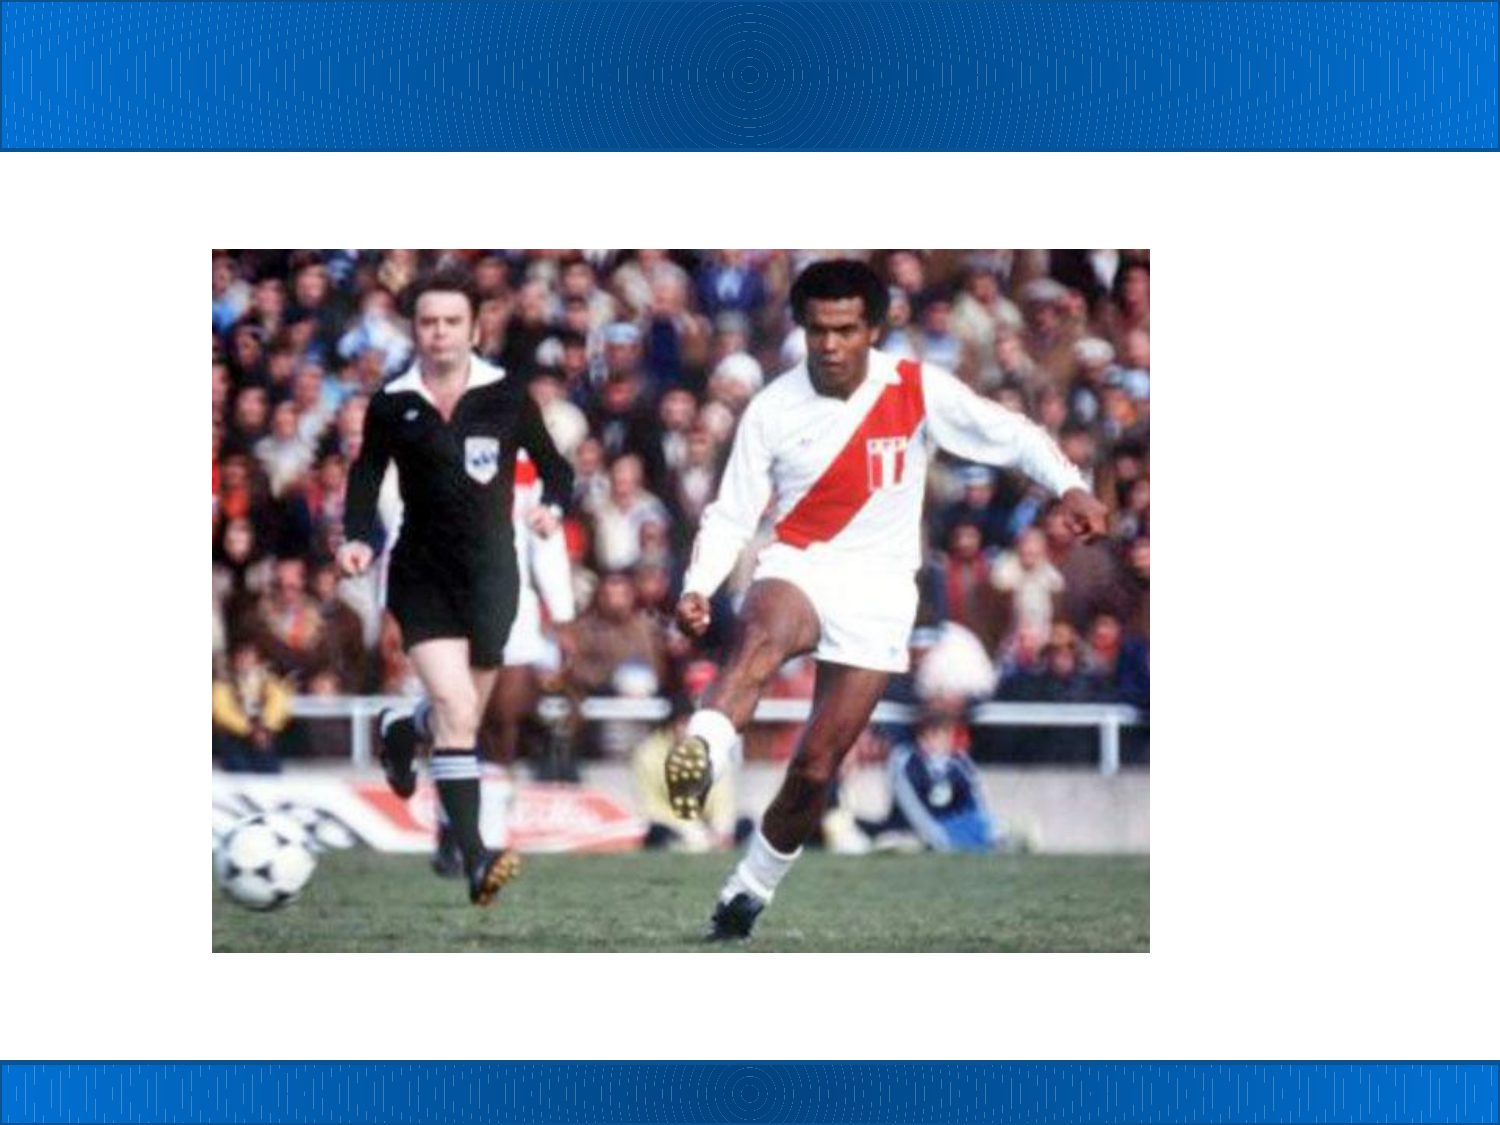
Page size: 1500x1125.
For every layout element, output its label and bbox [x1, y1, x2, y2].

picture [212, 249, 1151, 954]
